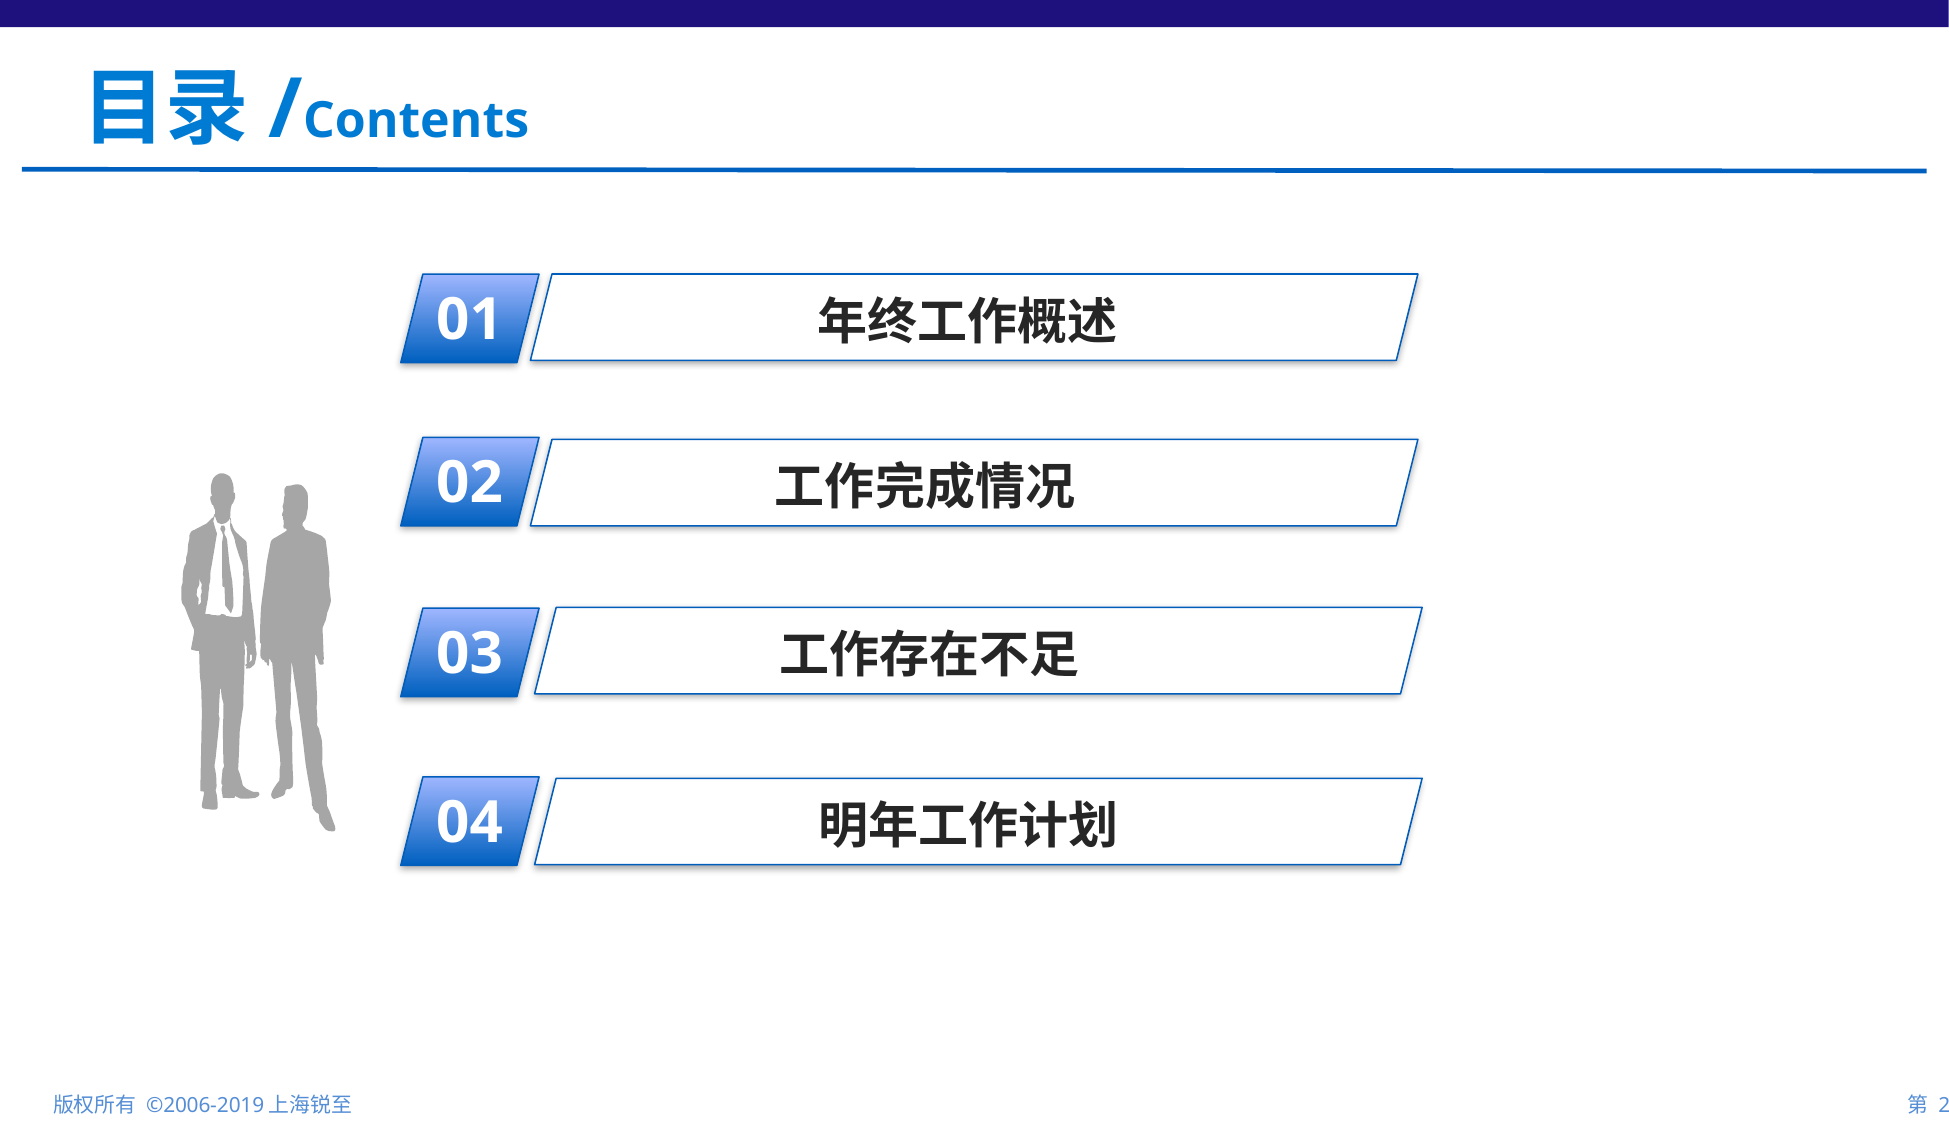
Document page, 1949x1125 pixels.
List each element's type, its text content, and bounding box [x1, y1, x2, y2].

text_box 04 [400, 776, 540, 867]
text_box 03 [400, 607, 540, 698]
text_box 明年工作计划 [533, 777, 1423, 866]
text_box n 年终工作概述 [529, 273, 1419, 362]
text_box 目录/Contents [67, 46, 977, 162]
text_box 工作存在不足 [533, 606, 1423, 695]
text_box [21, 168, 1927, 172]
text_box 02 [400, 436, 540, 527]
text_box 01 [400, 273, 540, 364]
text_box [259, 484, 336, 832]
text_box [181, 473, 260, 810]
text_box 工作完成情况 [529, 438, 1419, 527]
